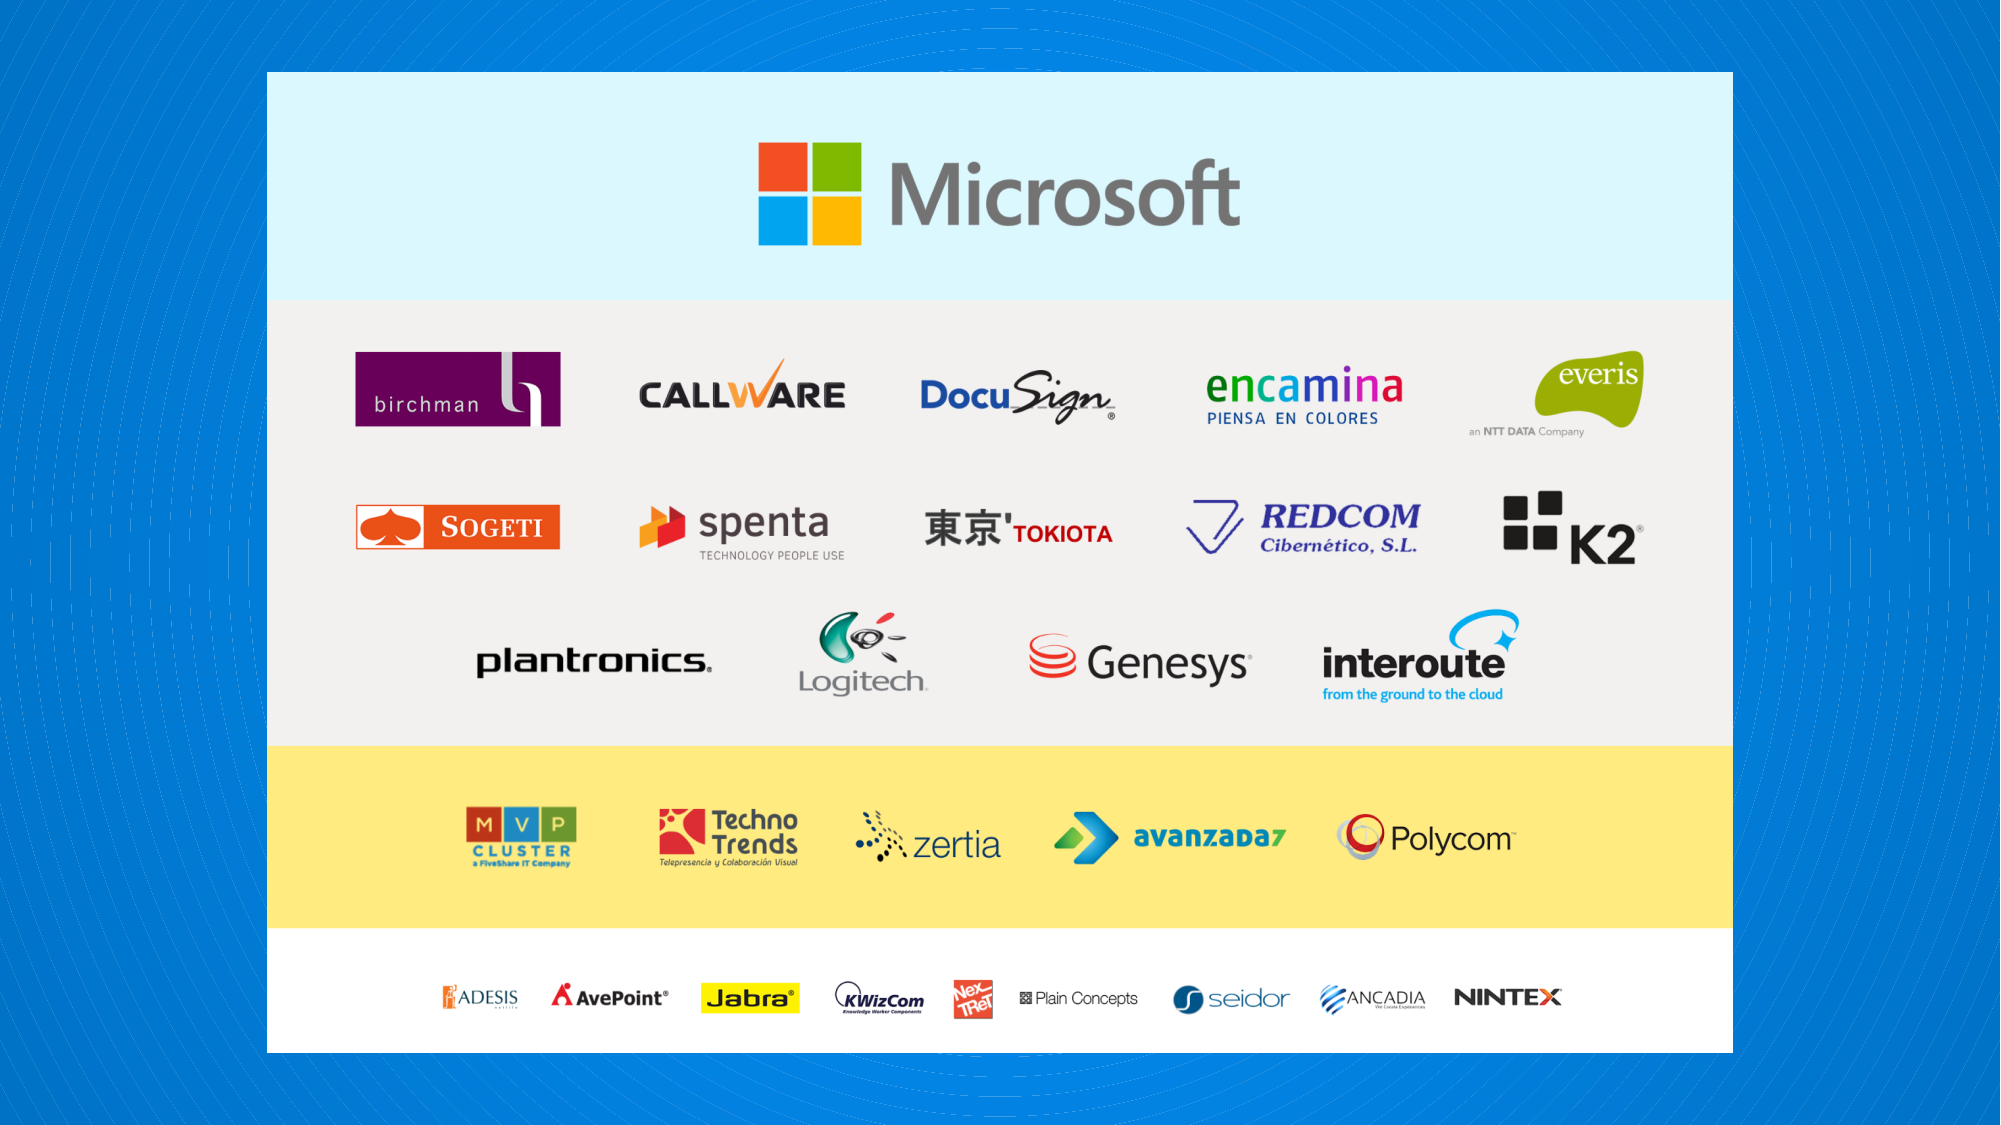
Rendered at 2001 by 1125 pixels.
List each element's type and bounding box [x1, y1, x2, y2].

picture [267, 72, 1733, 1053]
